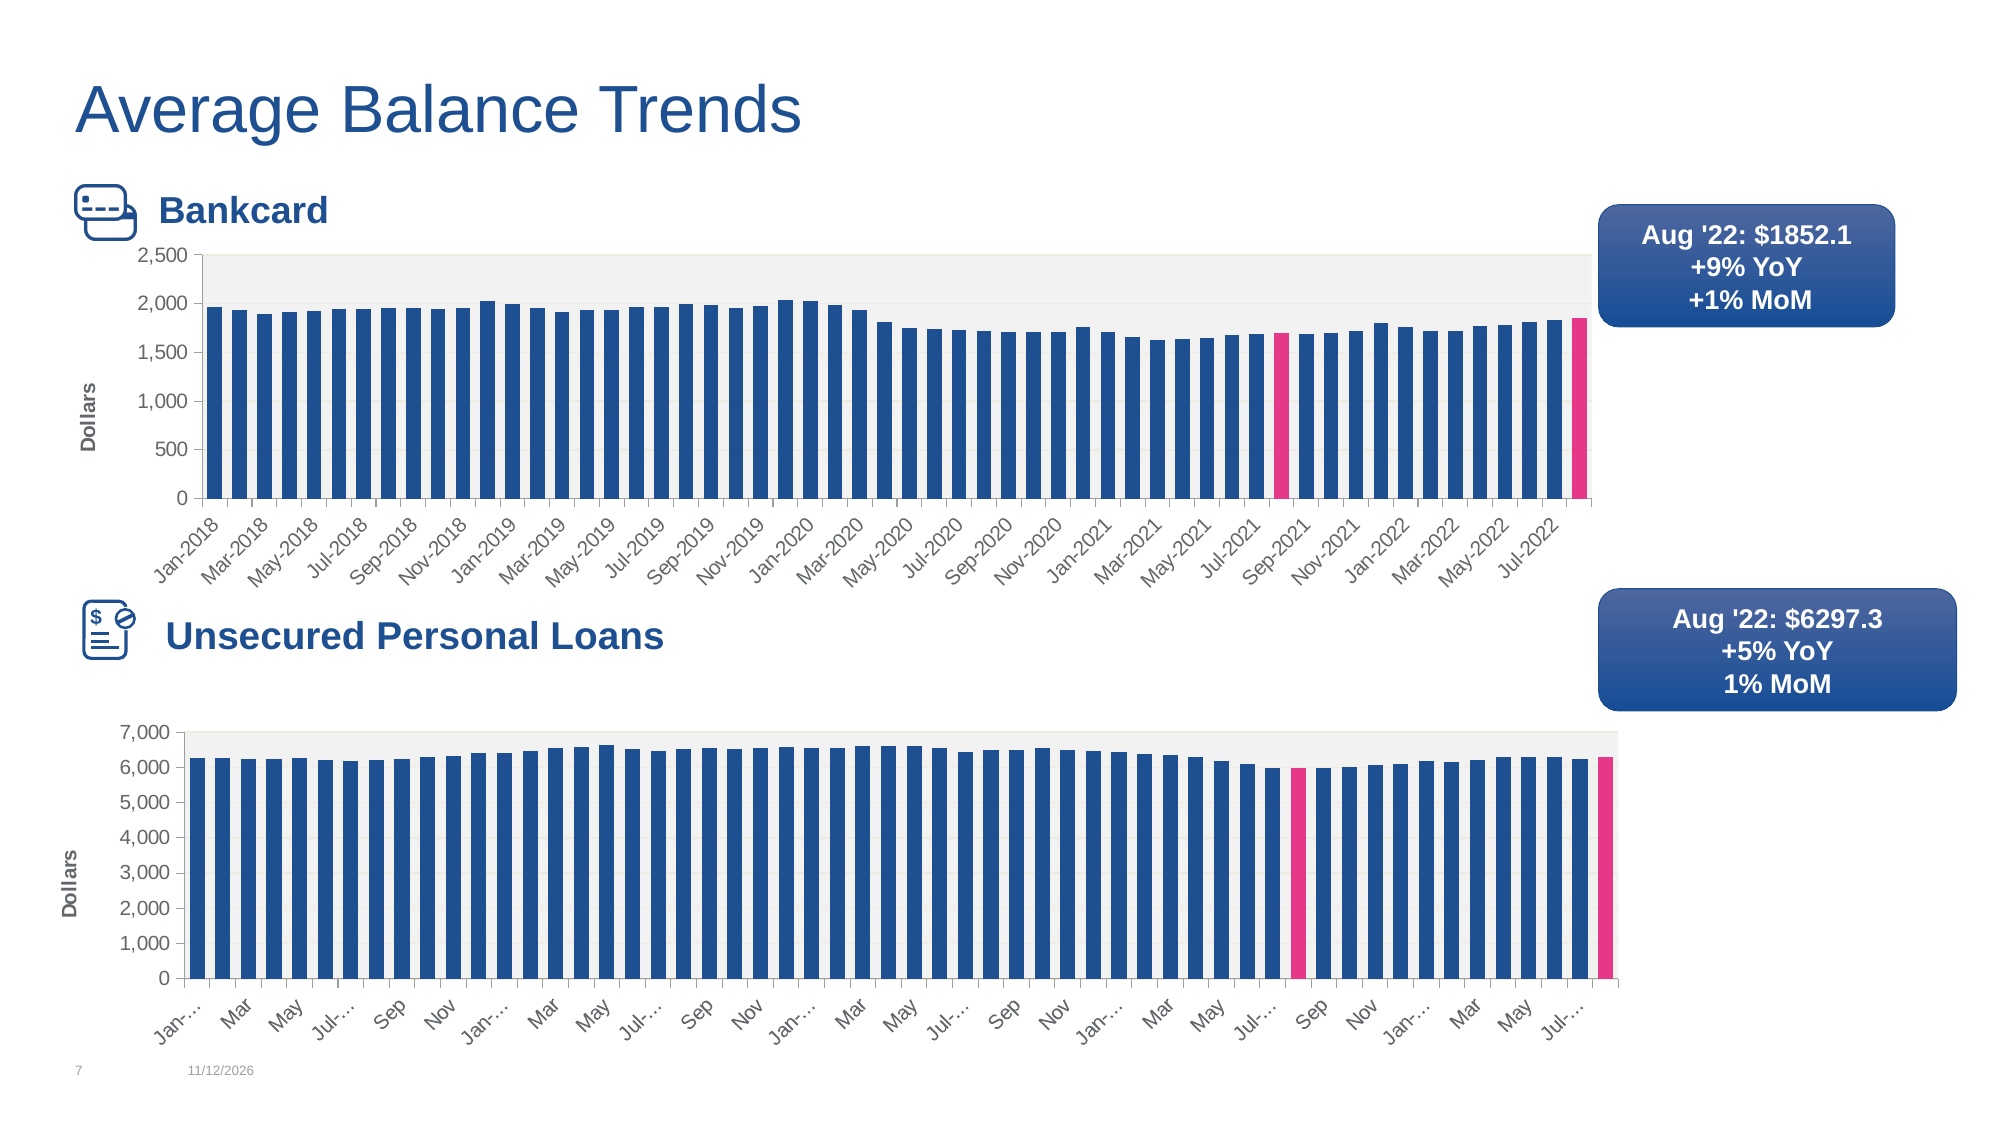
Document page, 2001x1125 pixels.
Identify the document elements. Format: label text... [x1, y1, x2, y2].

text_box Bankcard [158, 185, 1499, 231]
title Average Balance Trends [75, 75, 1925, 158]
slide_number 7 [75, 1050, 107, 1100]
text_box Unsecured Personal Loans [165, 610, 1506, 657]
chart [43, 235, 1624, 601]
text_box Aug '22: $6297.3 +5% YoY 1% MoM [1598, 588, 1958, 712]
picture [74, 184, 137, 235]
chart [43, 678, 1649, 1050]
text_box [84, 601, 137, 659]
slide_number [187, 1050, 263, 1100]
text_box Aug '22: $1852.1 +9% YoY +1% MoM [1598, 204, 1896, 328]
